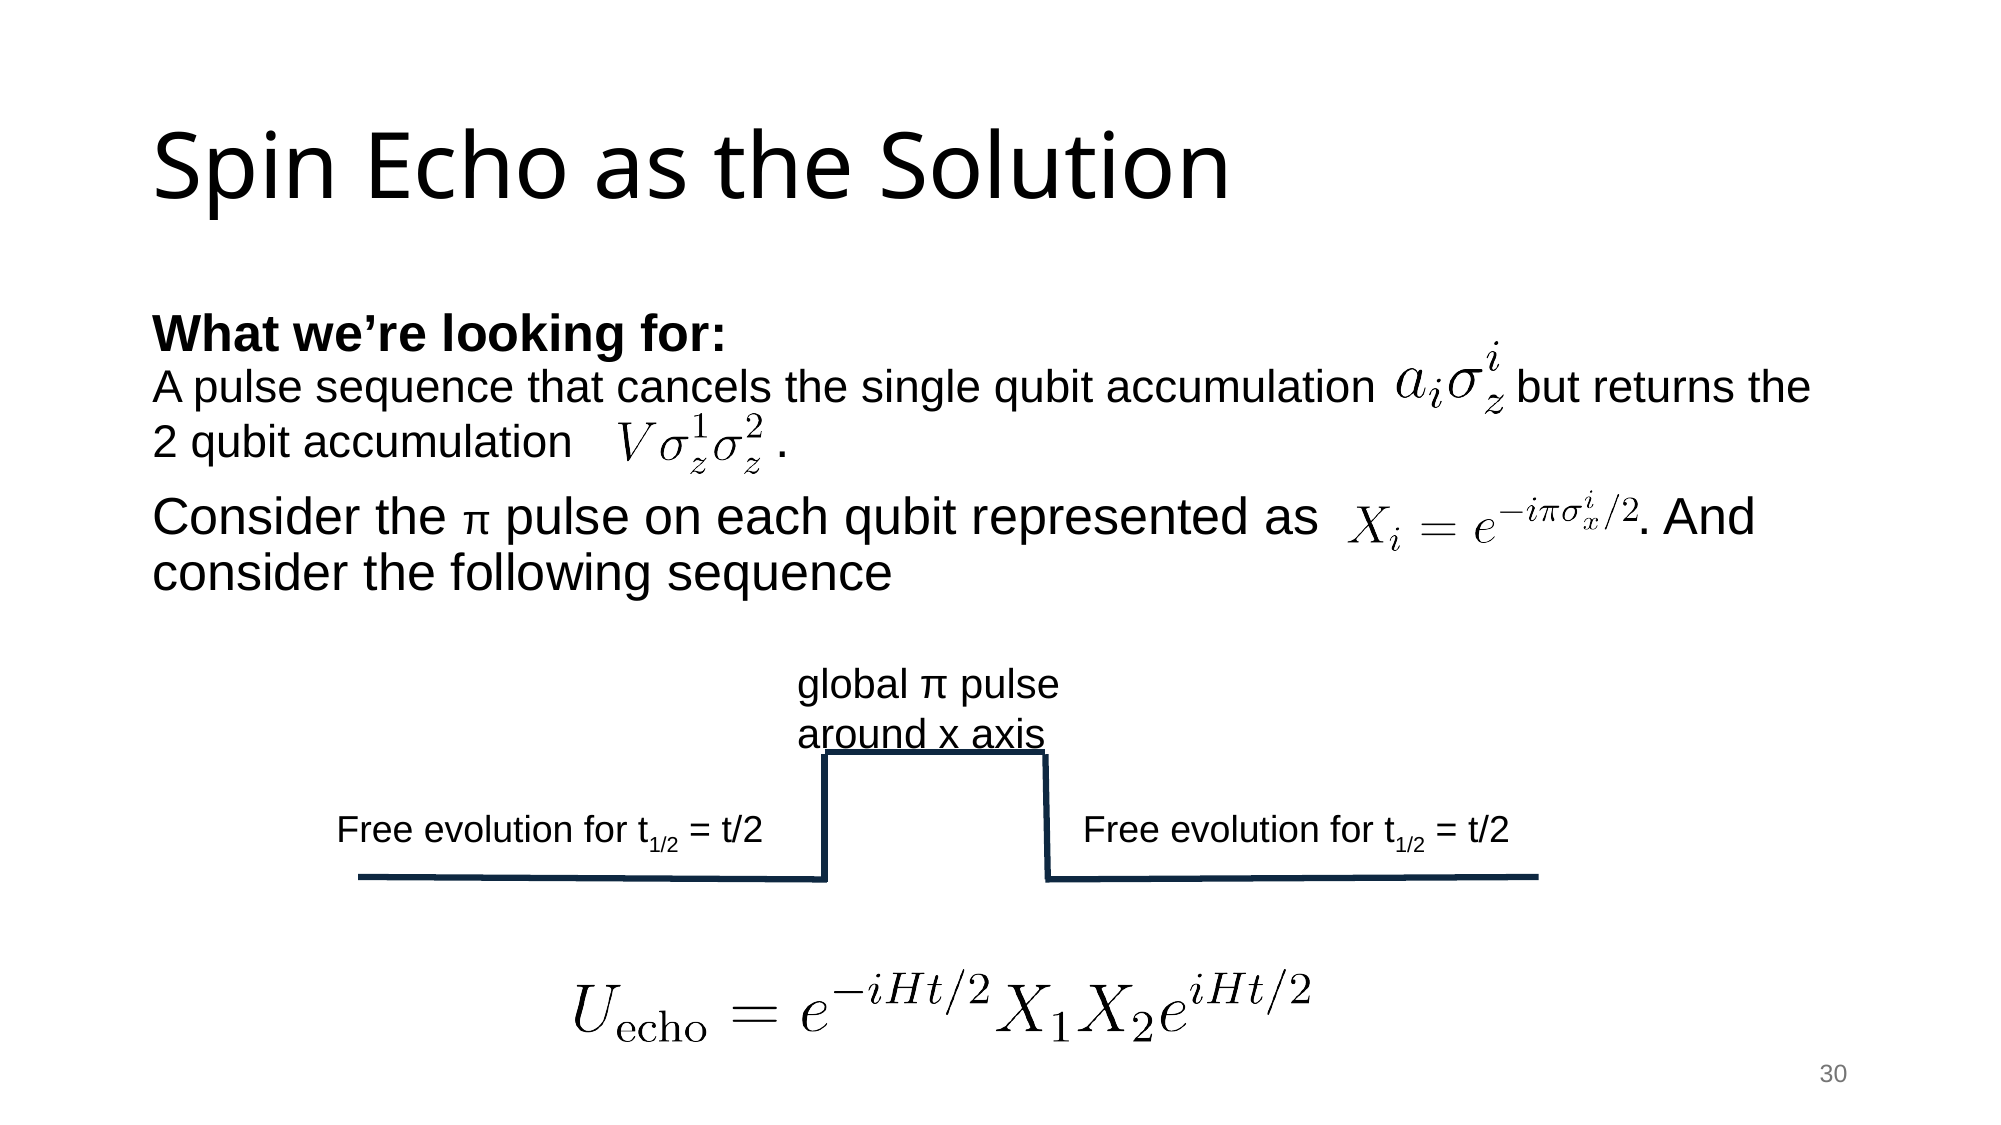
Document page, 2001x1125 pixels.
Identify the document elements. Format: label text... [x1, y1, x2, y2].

picture [1346, 490, 1638, 551]
slide_number ‹#› [1412, 1042, 1863, 1103]
picture [575, 969, 1310, 1042]
text_box Free evolution for t1/2 = t/2 [1067, 790, 1562, 850]
text_box Free evolution for t1/2 = t/2 [321, 790, 815, 850]
list What we’re looking for: A pulse sequence that cancels the single qubit accumulation but returns the 2 qubit accumulation . Consider the π pulse on each qubit represented as . And consider the following sequence [137, 299, 1863, 650]
text_box global π pulse around x axis [782, 641, 1103, 702]
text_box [1045, 754, 1049, 876]
title Spin Echo as the Solution [137, 59, 1863, 278]
picture [618, 413, 762, 474]
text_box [358, 876, 820, 880]
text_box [1045, 876, 1539, 880]
picture [1395, 340, 1505, 414]
